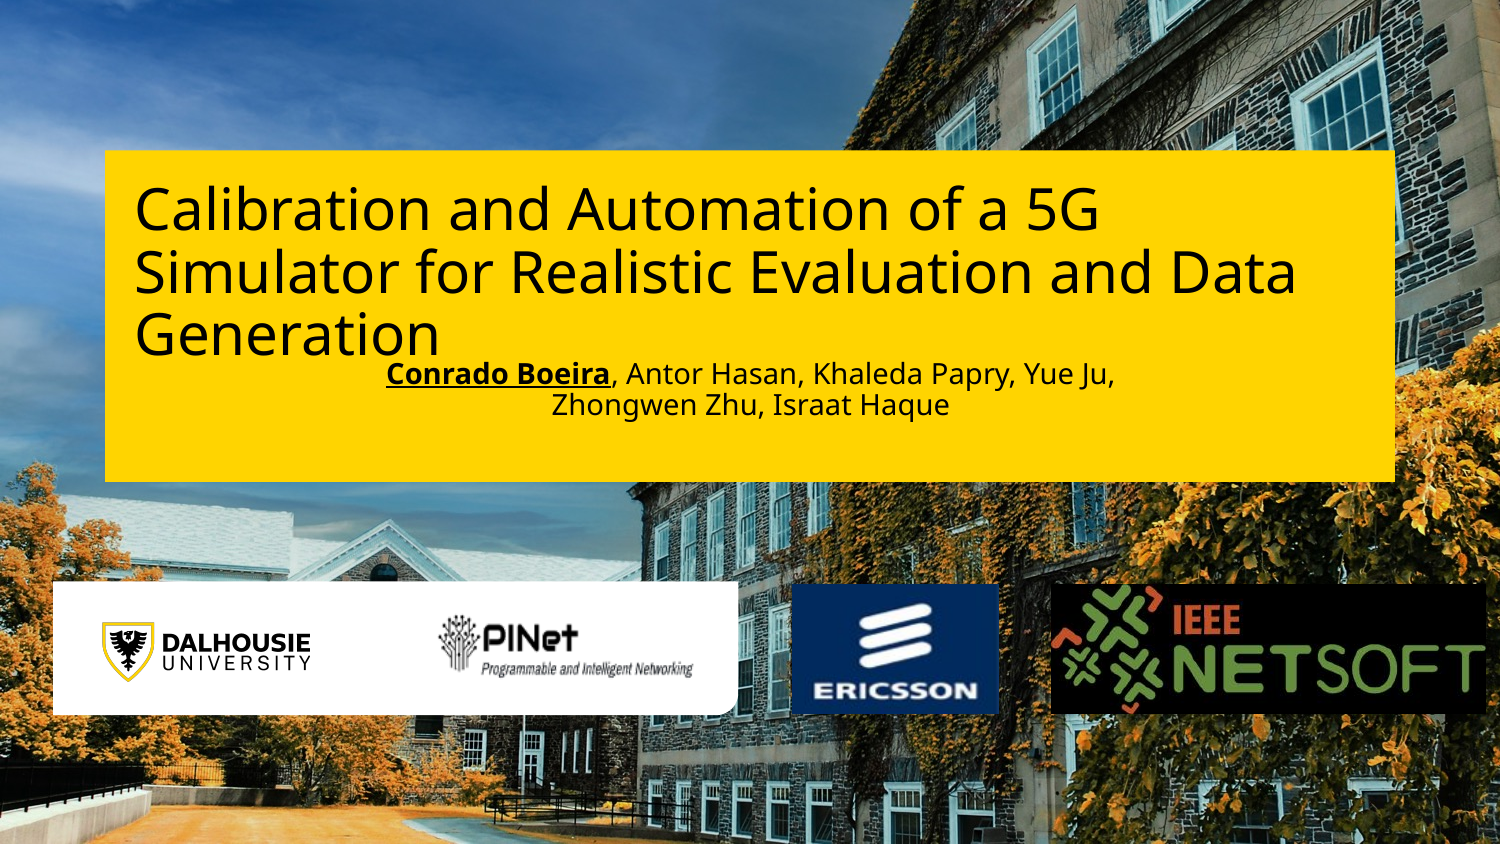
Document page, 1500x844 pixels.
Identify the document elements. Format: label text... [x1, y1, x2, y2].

title Calibration and Automation of a 5G Simulator for Realistic Evaluation and Data Generation [105, 150, 1395, 482]
text_box Conrado Boeira, Antor Hasan, Khaleda Papry, Yue Ju, Zhongwen Zhu, Israat Haque [343, 340, 1159, 441]
picture [0, 0, 1500, 844]
